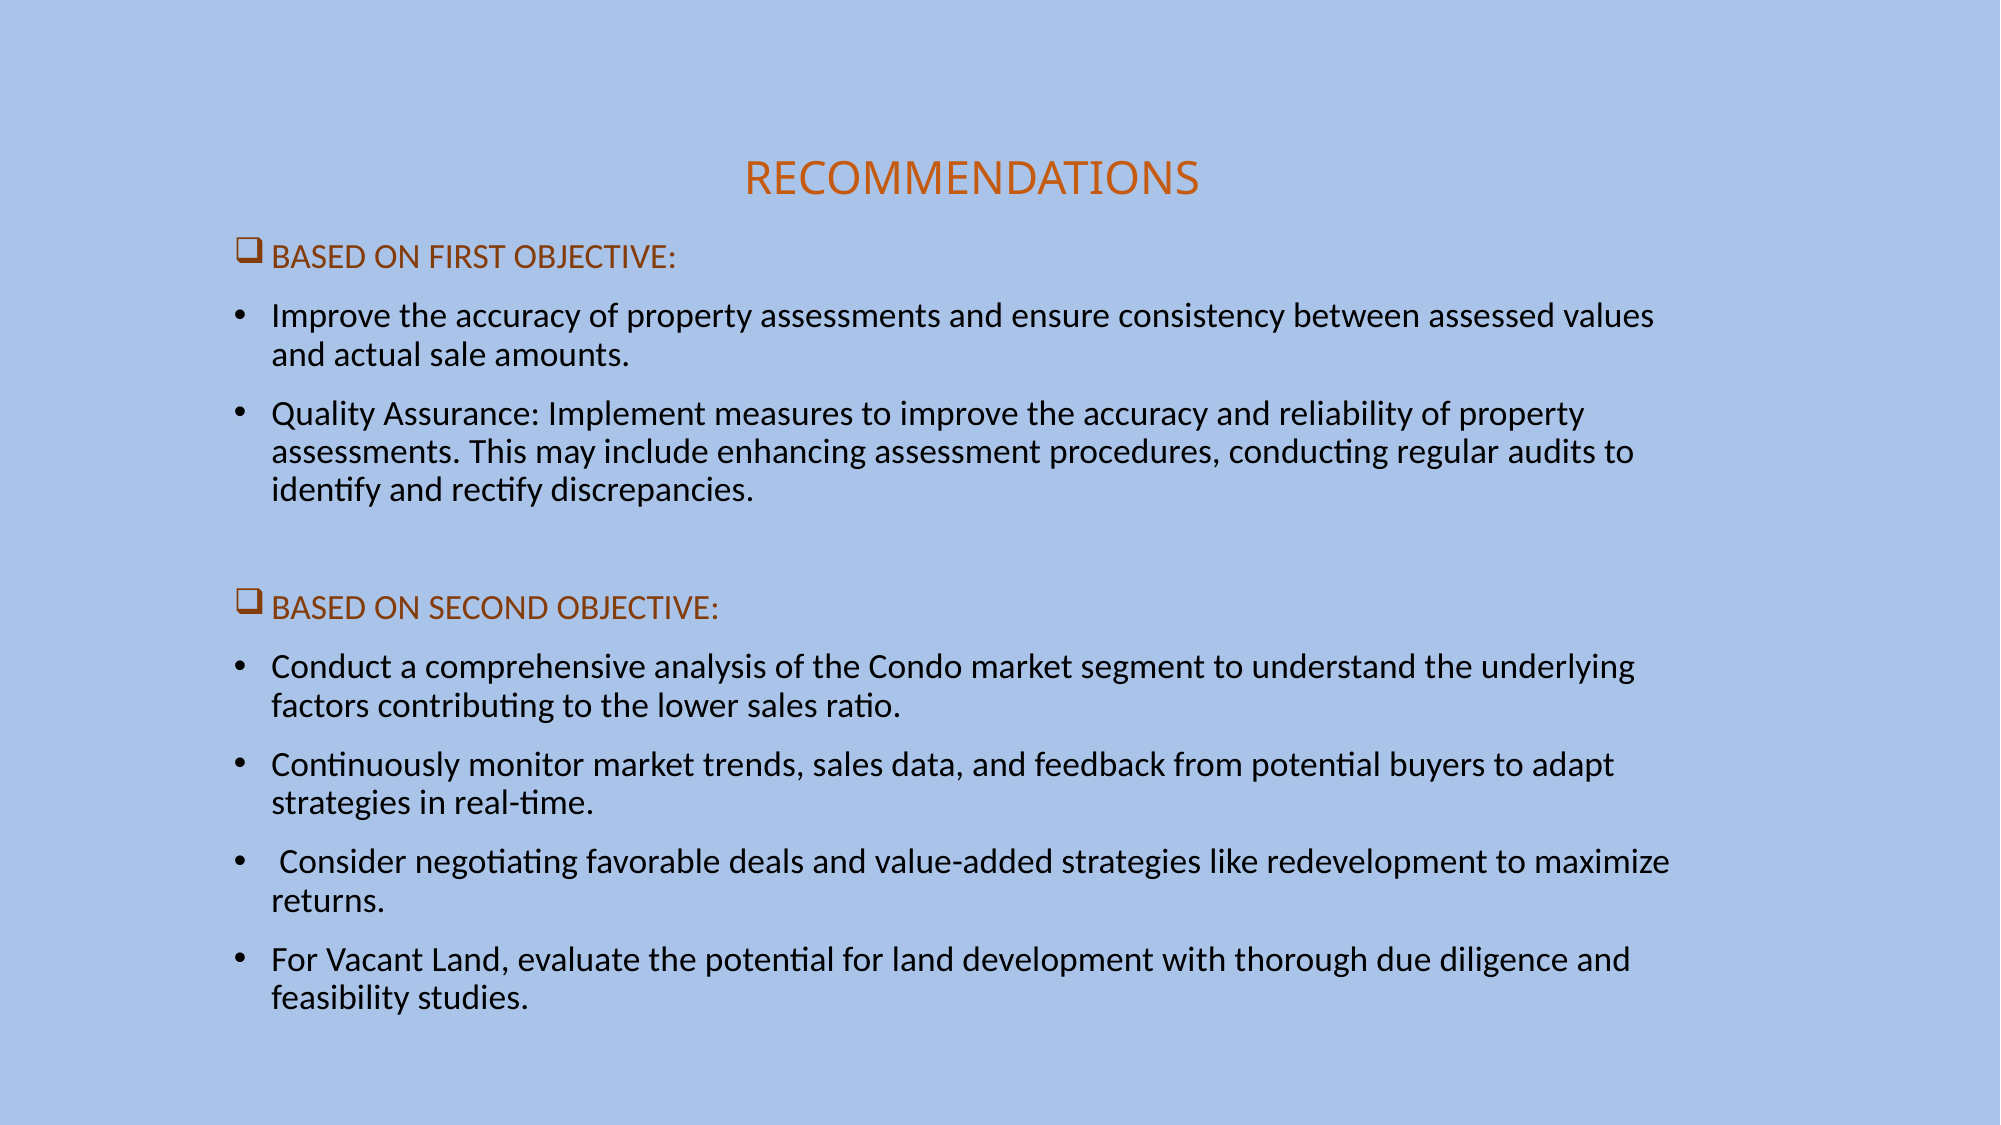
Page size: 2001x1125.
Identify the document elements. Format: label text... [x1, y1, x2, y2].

text_box BASED ON FIRST OBJECTIVE: Improve the accuracy of property assessments and ensure consistency between assessed values and actual sale amounts. Quality Assurance: Implement measures to improve the accuracy and reliability of property assessments. This may include enhancing assessment procedures, conducting regular audits to identify and rectify discrepancies. BASED ON SECOND OBJECTIVE: Conduct a comprehensive analysis of the Condo market segment to understand the underlying factors contributing to the lower sales ratio. Continuously monitor market trends, sales data, and feedback from potential buyers to adapt strategies in real-time. Consider negotiating favorable deals and value-added strategies like redevelopment to maximize returns. For Vacant Land, evaluate the potential for land development with thorough due diligence and feasibility studies. [219, 230, 1727, 1079]
text_box RECOMMENDATIONS [642, 105, 1314, 204]
